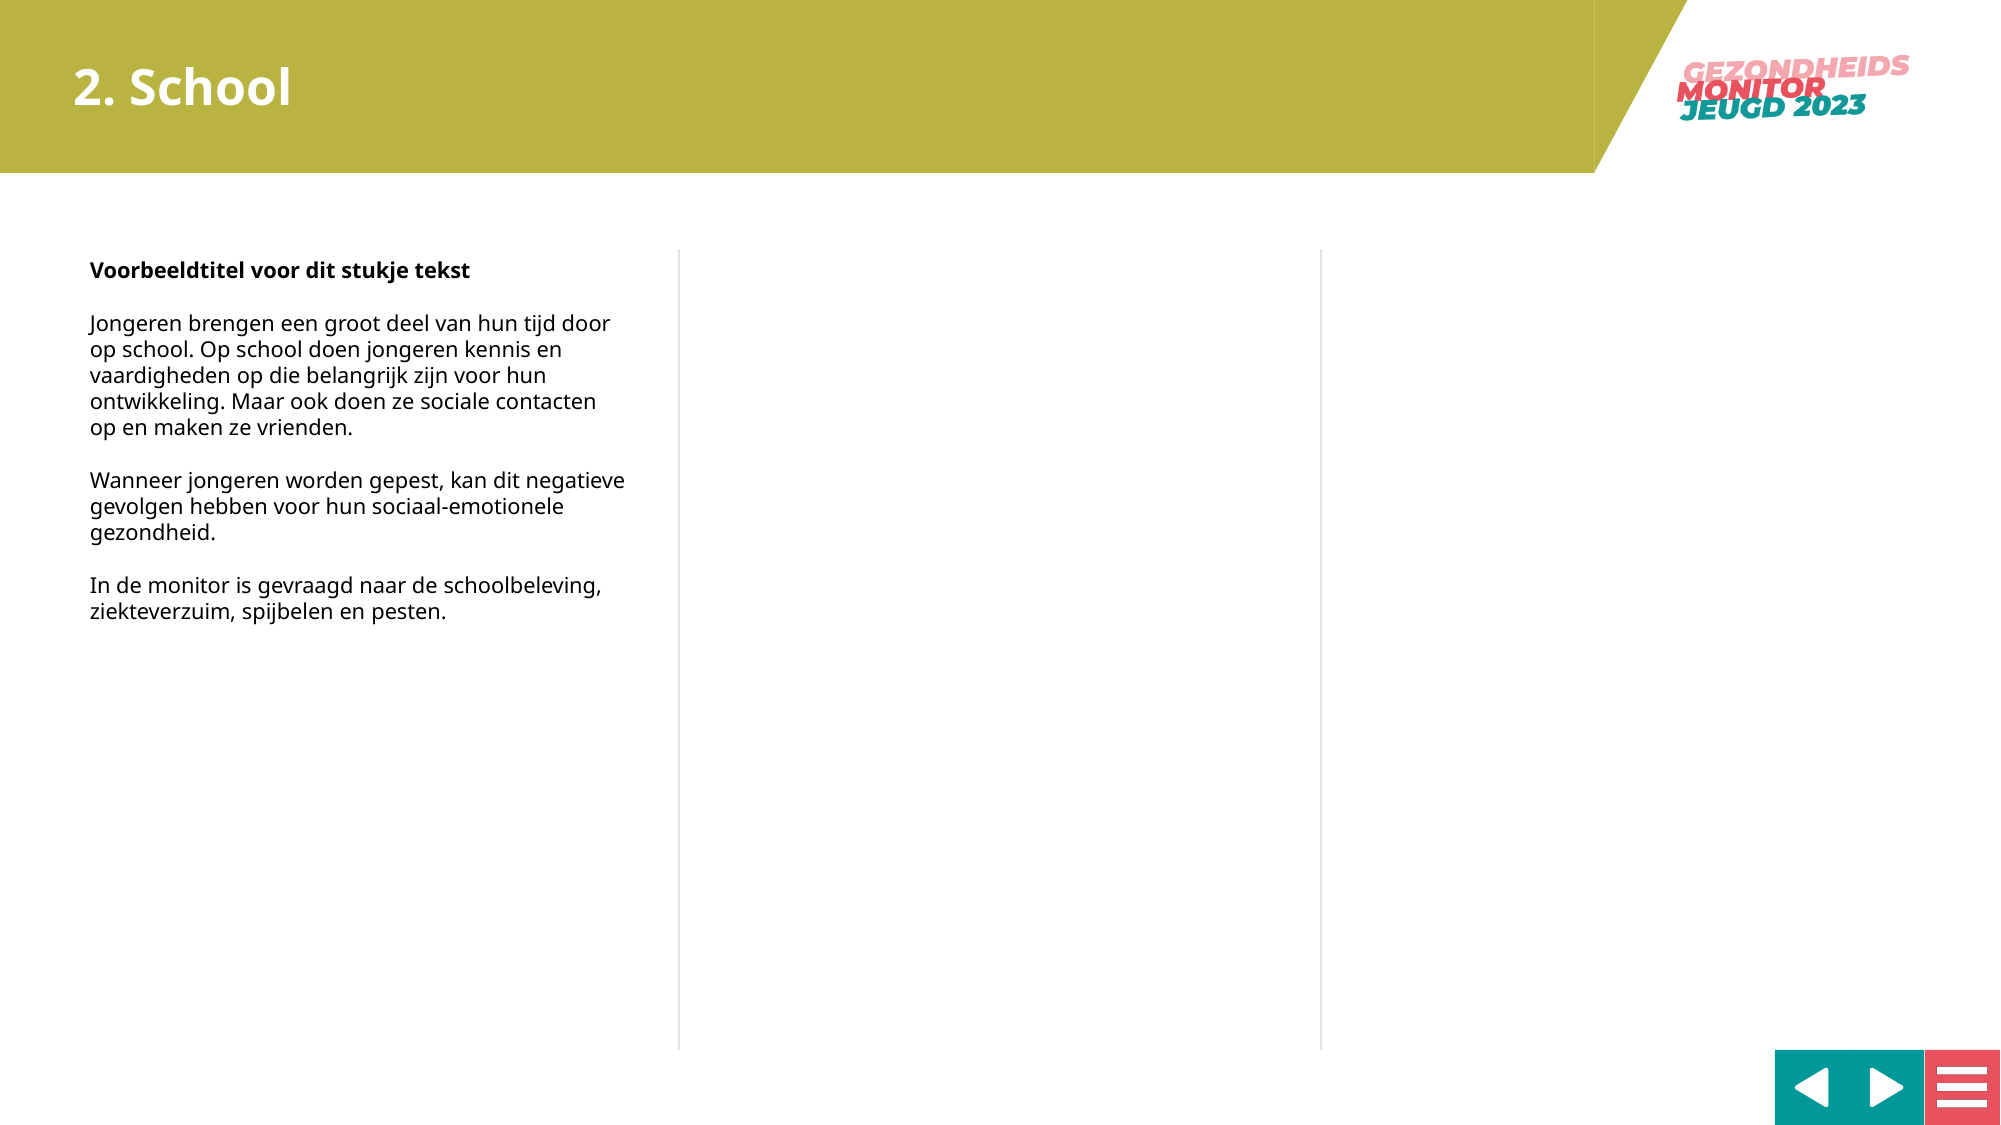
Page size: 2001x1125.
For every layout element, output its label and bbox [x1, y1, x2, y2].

picture [1671, 35, 1925, 134]
picture [1929, 1054, 1995, 1120]
